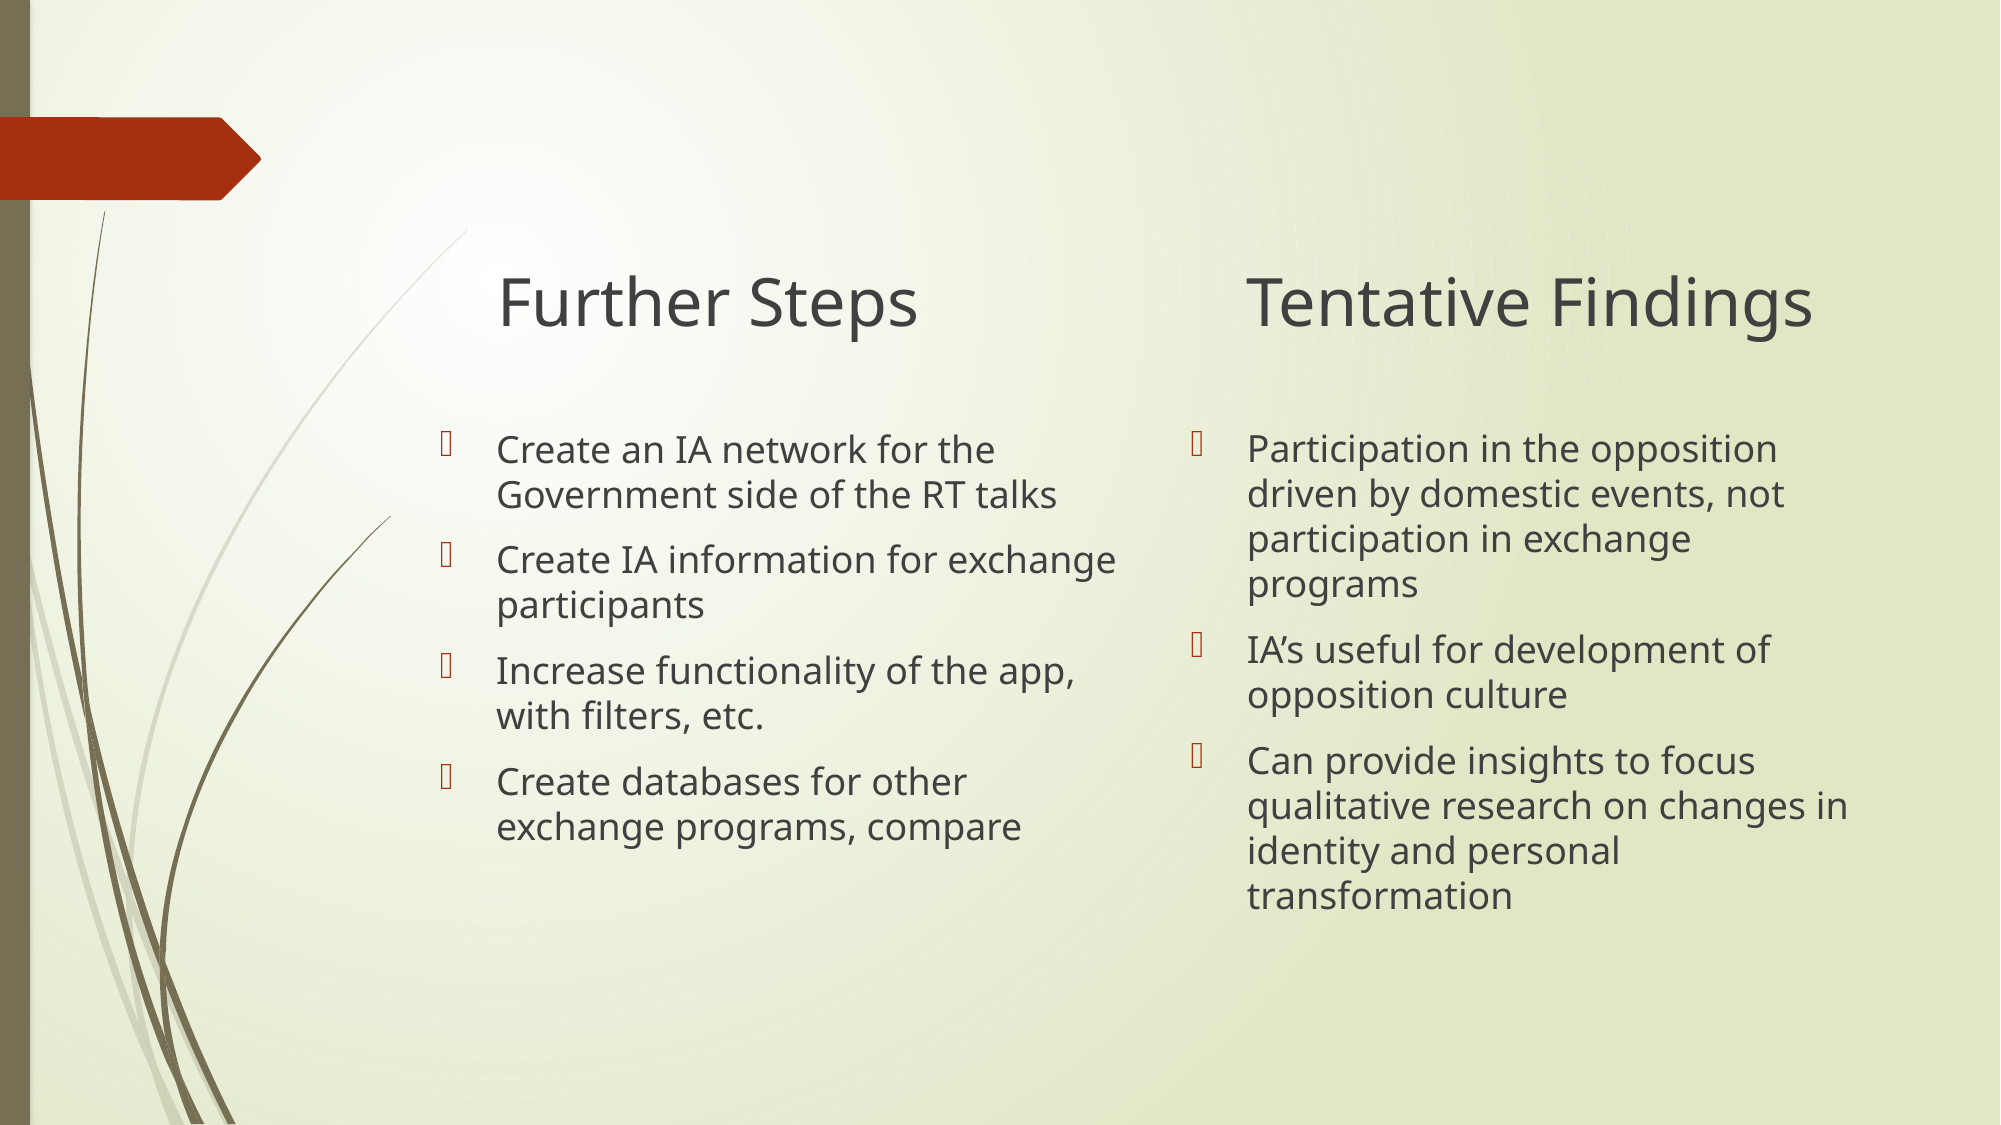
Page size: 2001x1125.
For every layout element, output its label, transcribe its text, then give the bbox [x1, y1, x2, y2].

list Create an IA network for the Government side of the RT talks Create IA information for exchange participants Increase functionality of the app, with filters, etc. Create databases for other exchange programs, compare [424, 418, 1138, 969]
list Participation in the opposition driven by domestic events, not participation in exchange programs IA’s useful for development of opposition culture Can provide insights to focus qualitative research on changes in identity and personal transformation [1175, 417, 1888, 968]
list Further Steps [482, 173, 1138, 348]
list Tentative Findings [1231, 173, 1888, 348]
